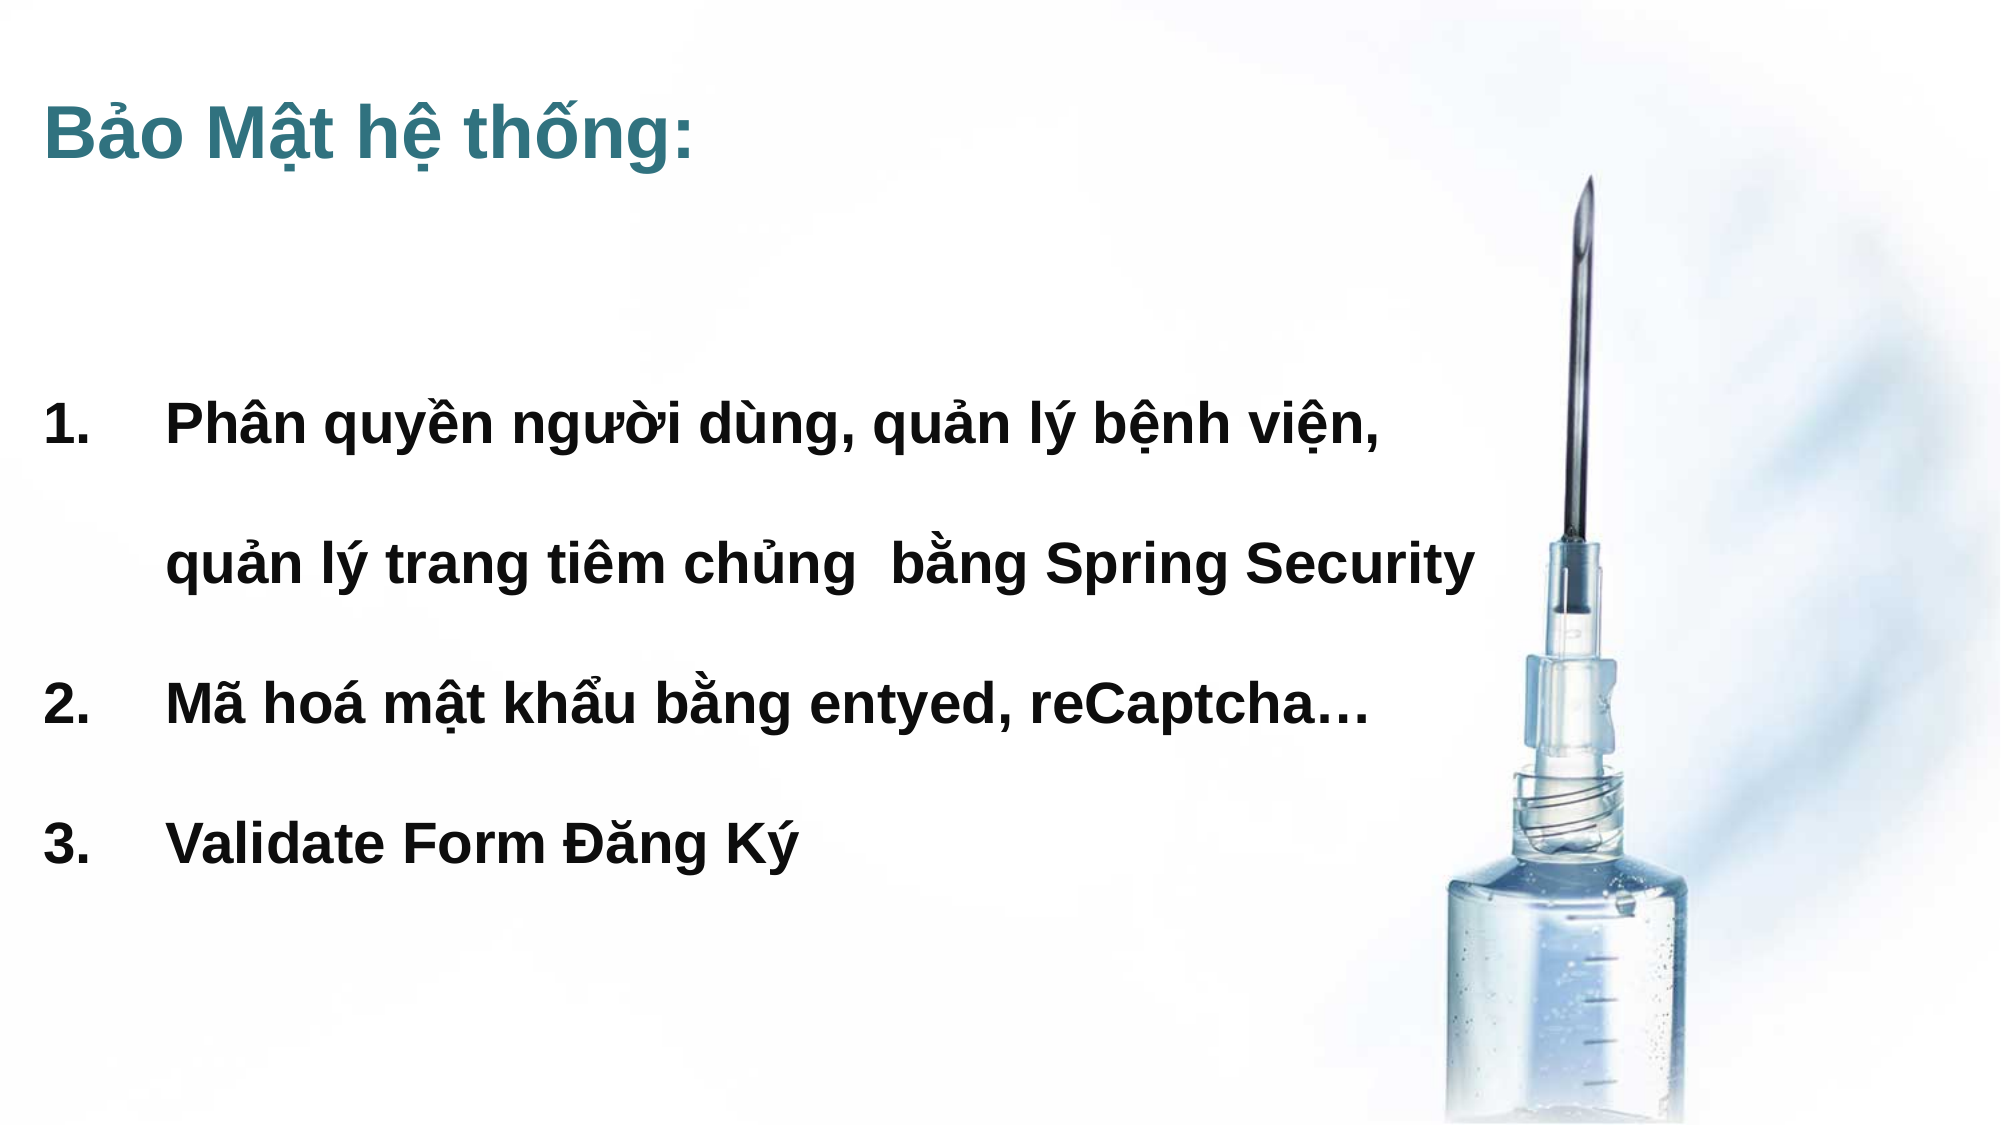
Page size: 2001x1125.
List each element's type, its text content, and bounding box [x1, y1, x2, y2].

text_box Bảo Mật hệ thống: [28, 76, 777, 182]
text_box Phân quyền người dùng, quản lý bệnh viện, quản lý trang tiêm chủng bằng Spring Security Mã hoá mật khẩu bằng entyed, reCaptcha… Validate Form Đăng Ký [28, 307, 1528, 883]
picture [0, 0, 2001, 1125]
